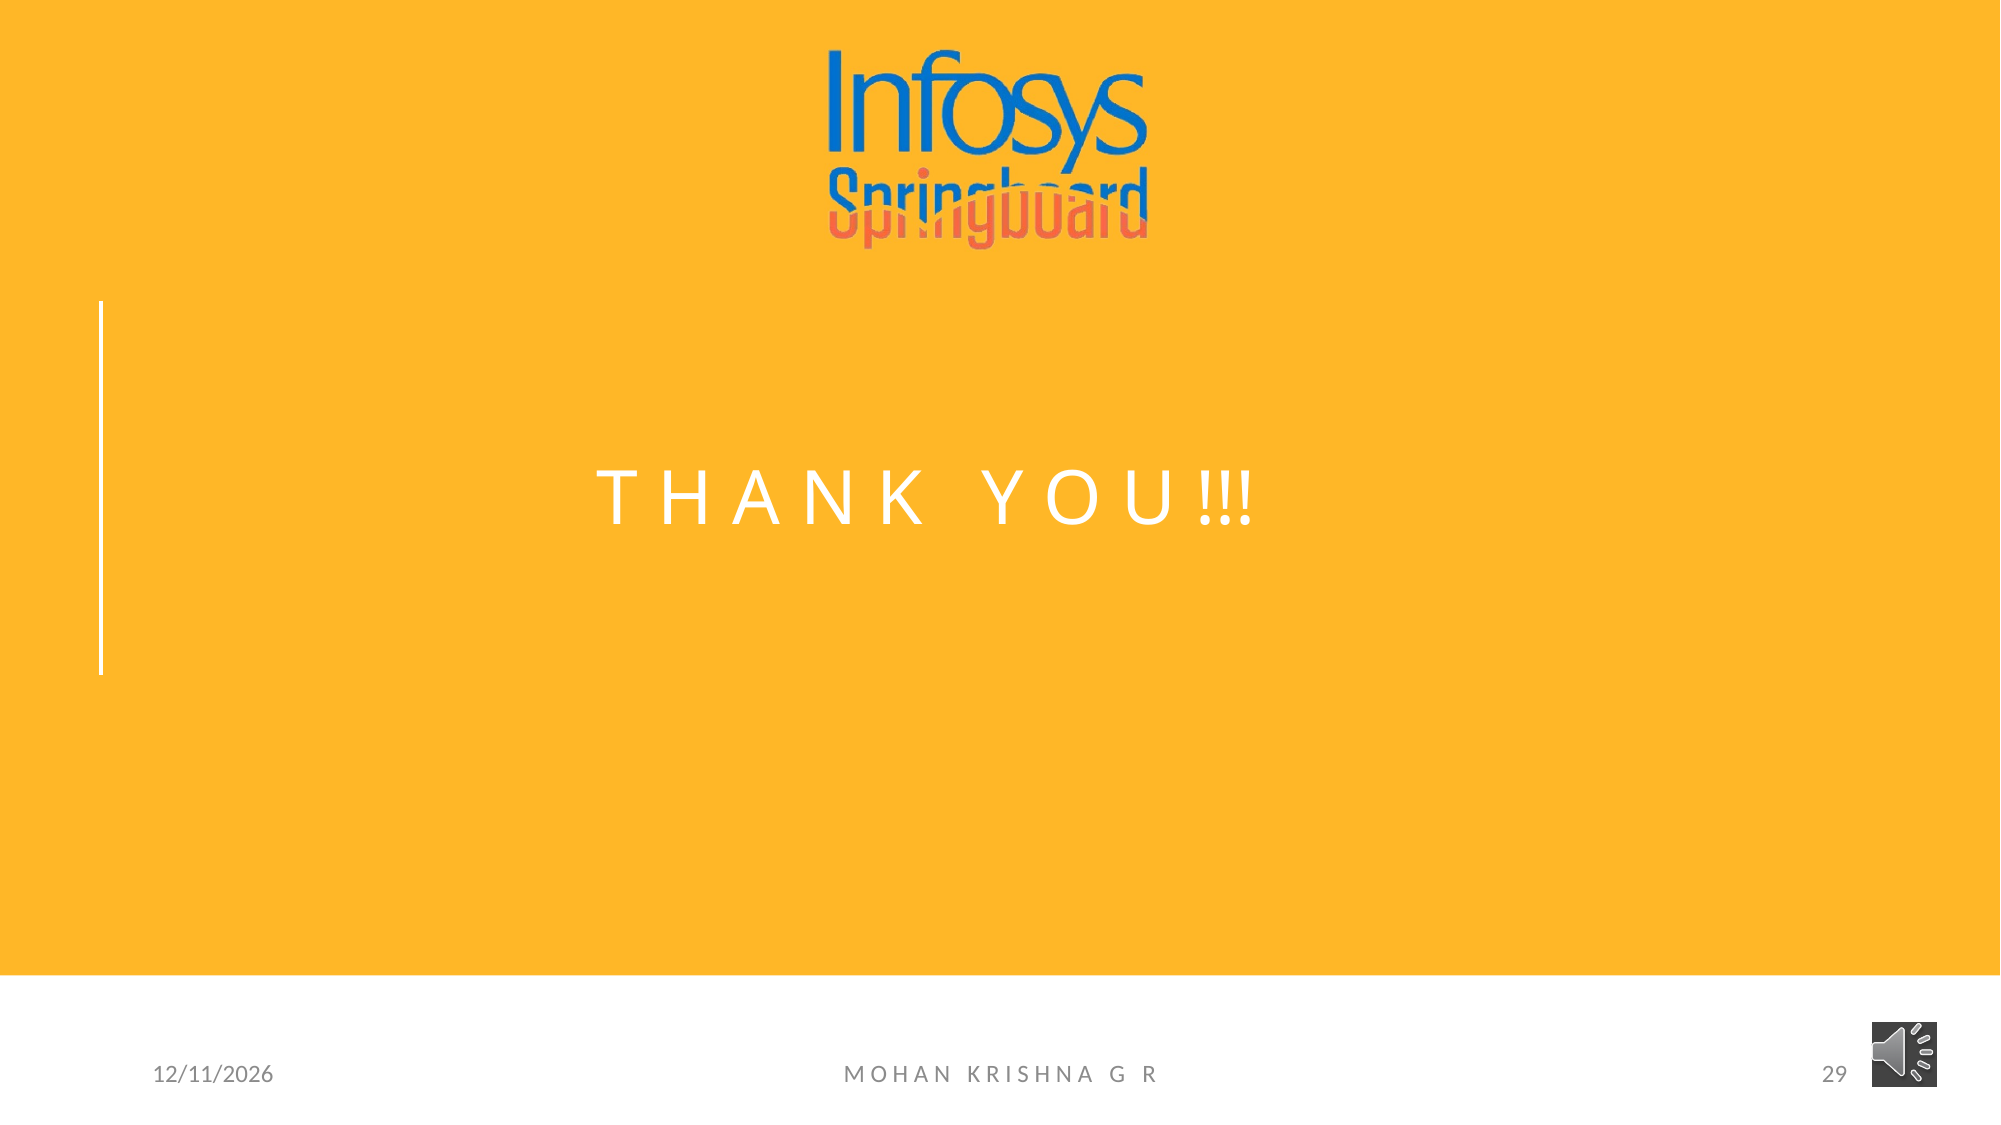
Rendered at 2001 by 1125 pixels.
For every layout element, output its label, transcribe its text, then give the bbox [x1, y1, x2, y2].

slide_number 29 [1412, 1042, 1863, 1103]
picture [806, 40, 1160, 253]
text_box [0, 0, 2000, 976]
text_box T H A N K Y O U !!! [576, 370, 1390, 605]
footer M O H A N K R I S H N A G R [662, 1042, 1338, 1103]
picture [1870, 1021, 1938, 1088]
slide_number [137, 1042, 588, 1103]
